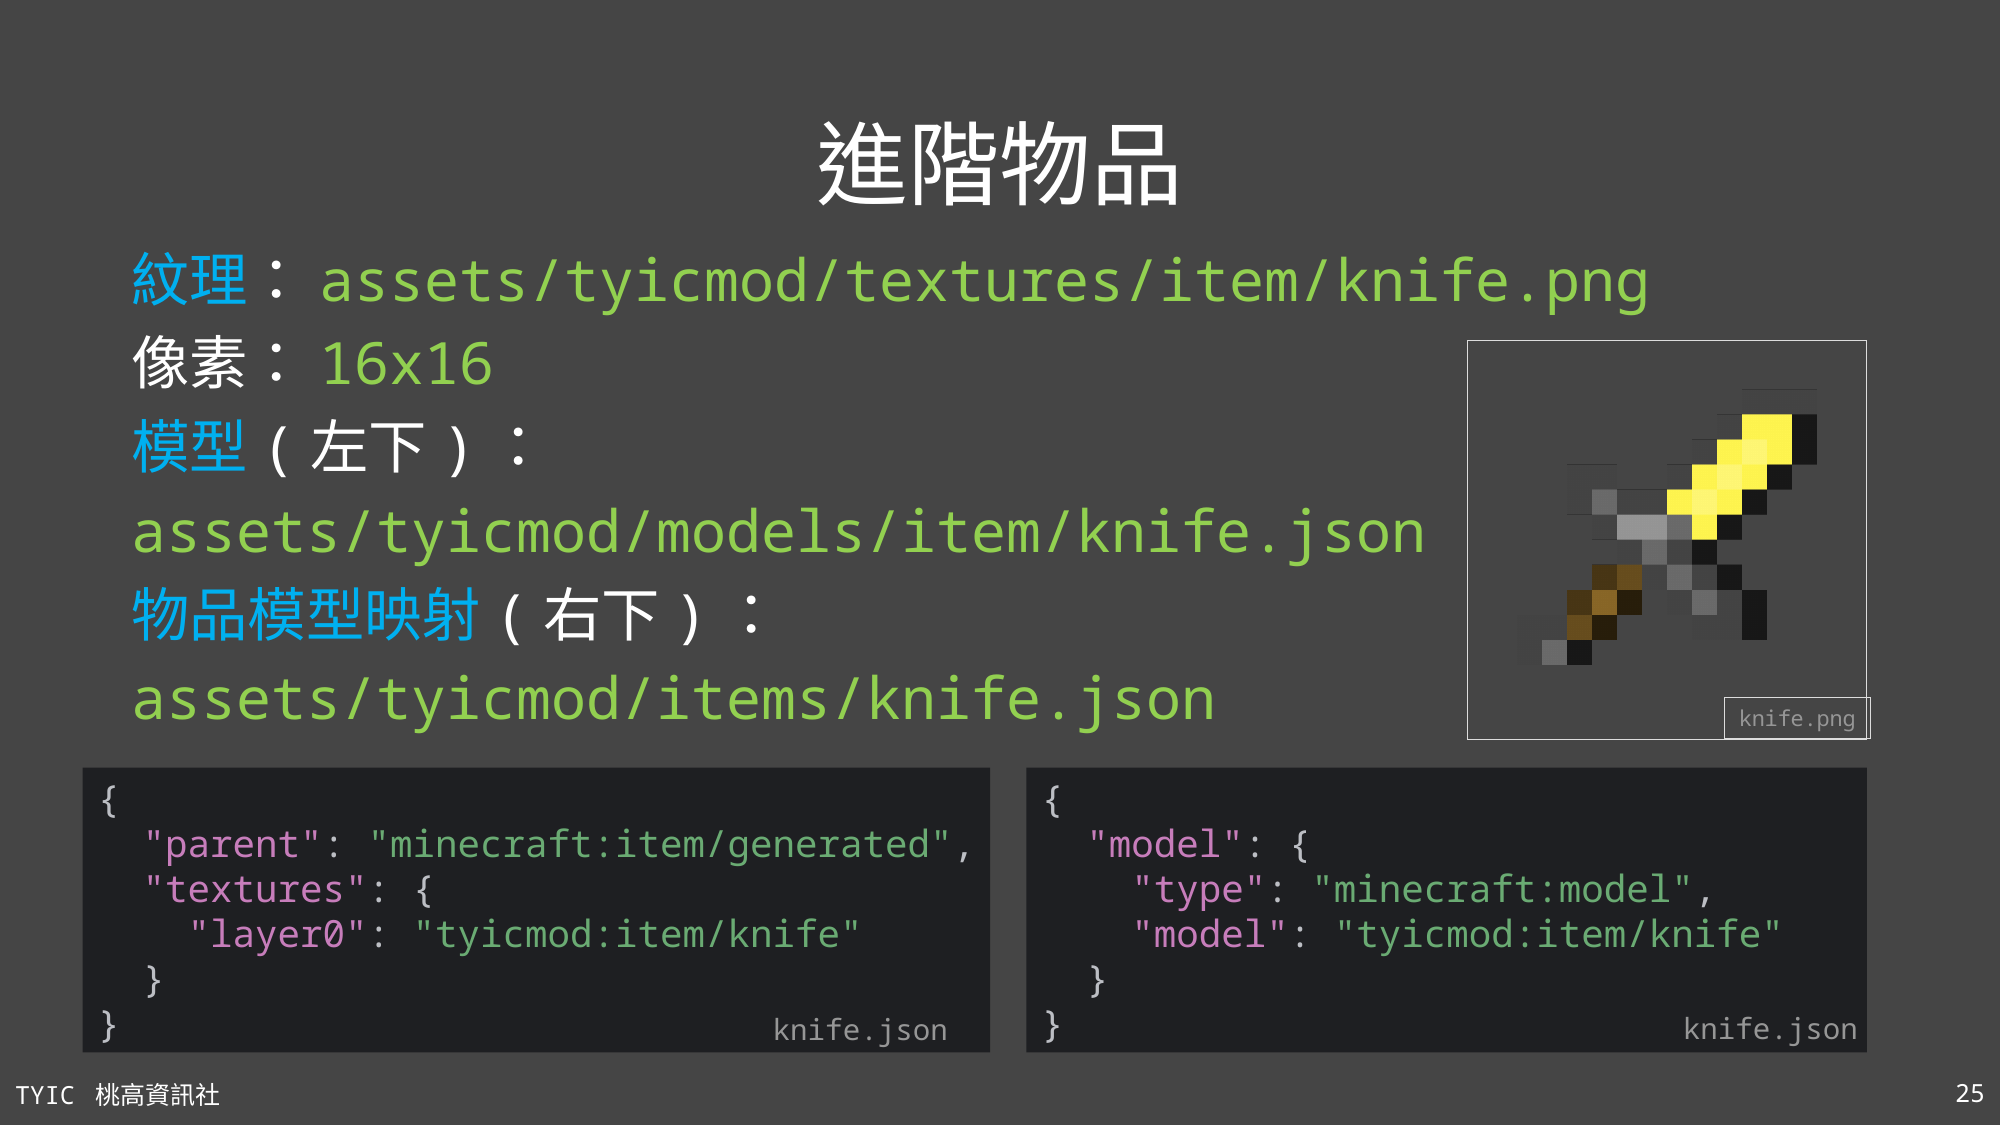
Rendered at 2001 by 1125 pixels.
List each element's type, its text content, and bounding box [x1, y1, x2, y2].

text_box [116, 766, 957, 1054]
list 紋理：assets/tyicmod/textures/item/knife.png 像素：16x16 模型(左下)： assets/tyicmod/models/item/knife.json 物品模型映射(右下)： assets/tyicmod/items/knife.json [116, 243, 1867, 766]
title 進階物品 [137, 59, 1863, 243]
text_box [1467, 340, 1867, 740]
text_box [1026, 766, 1867, 1054]
